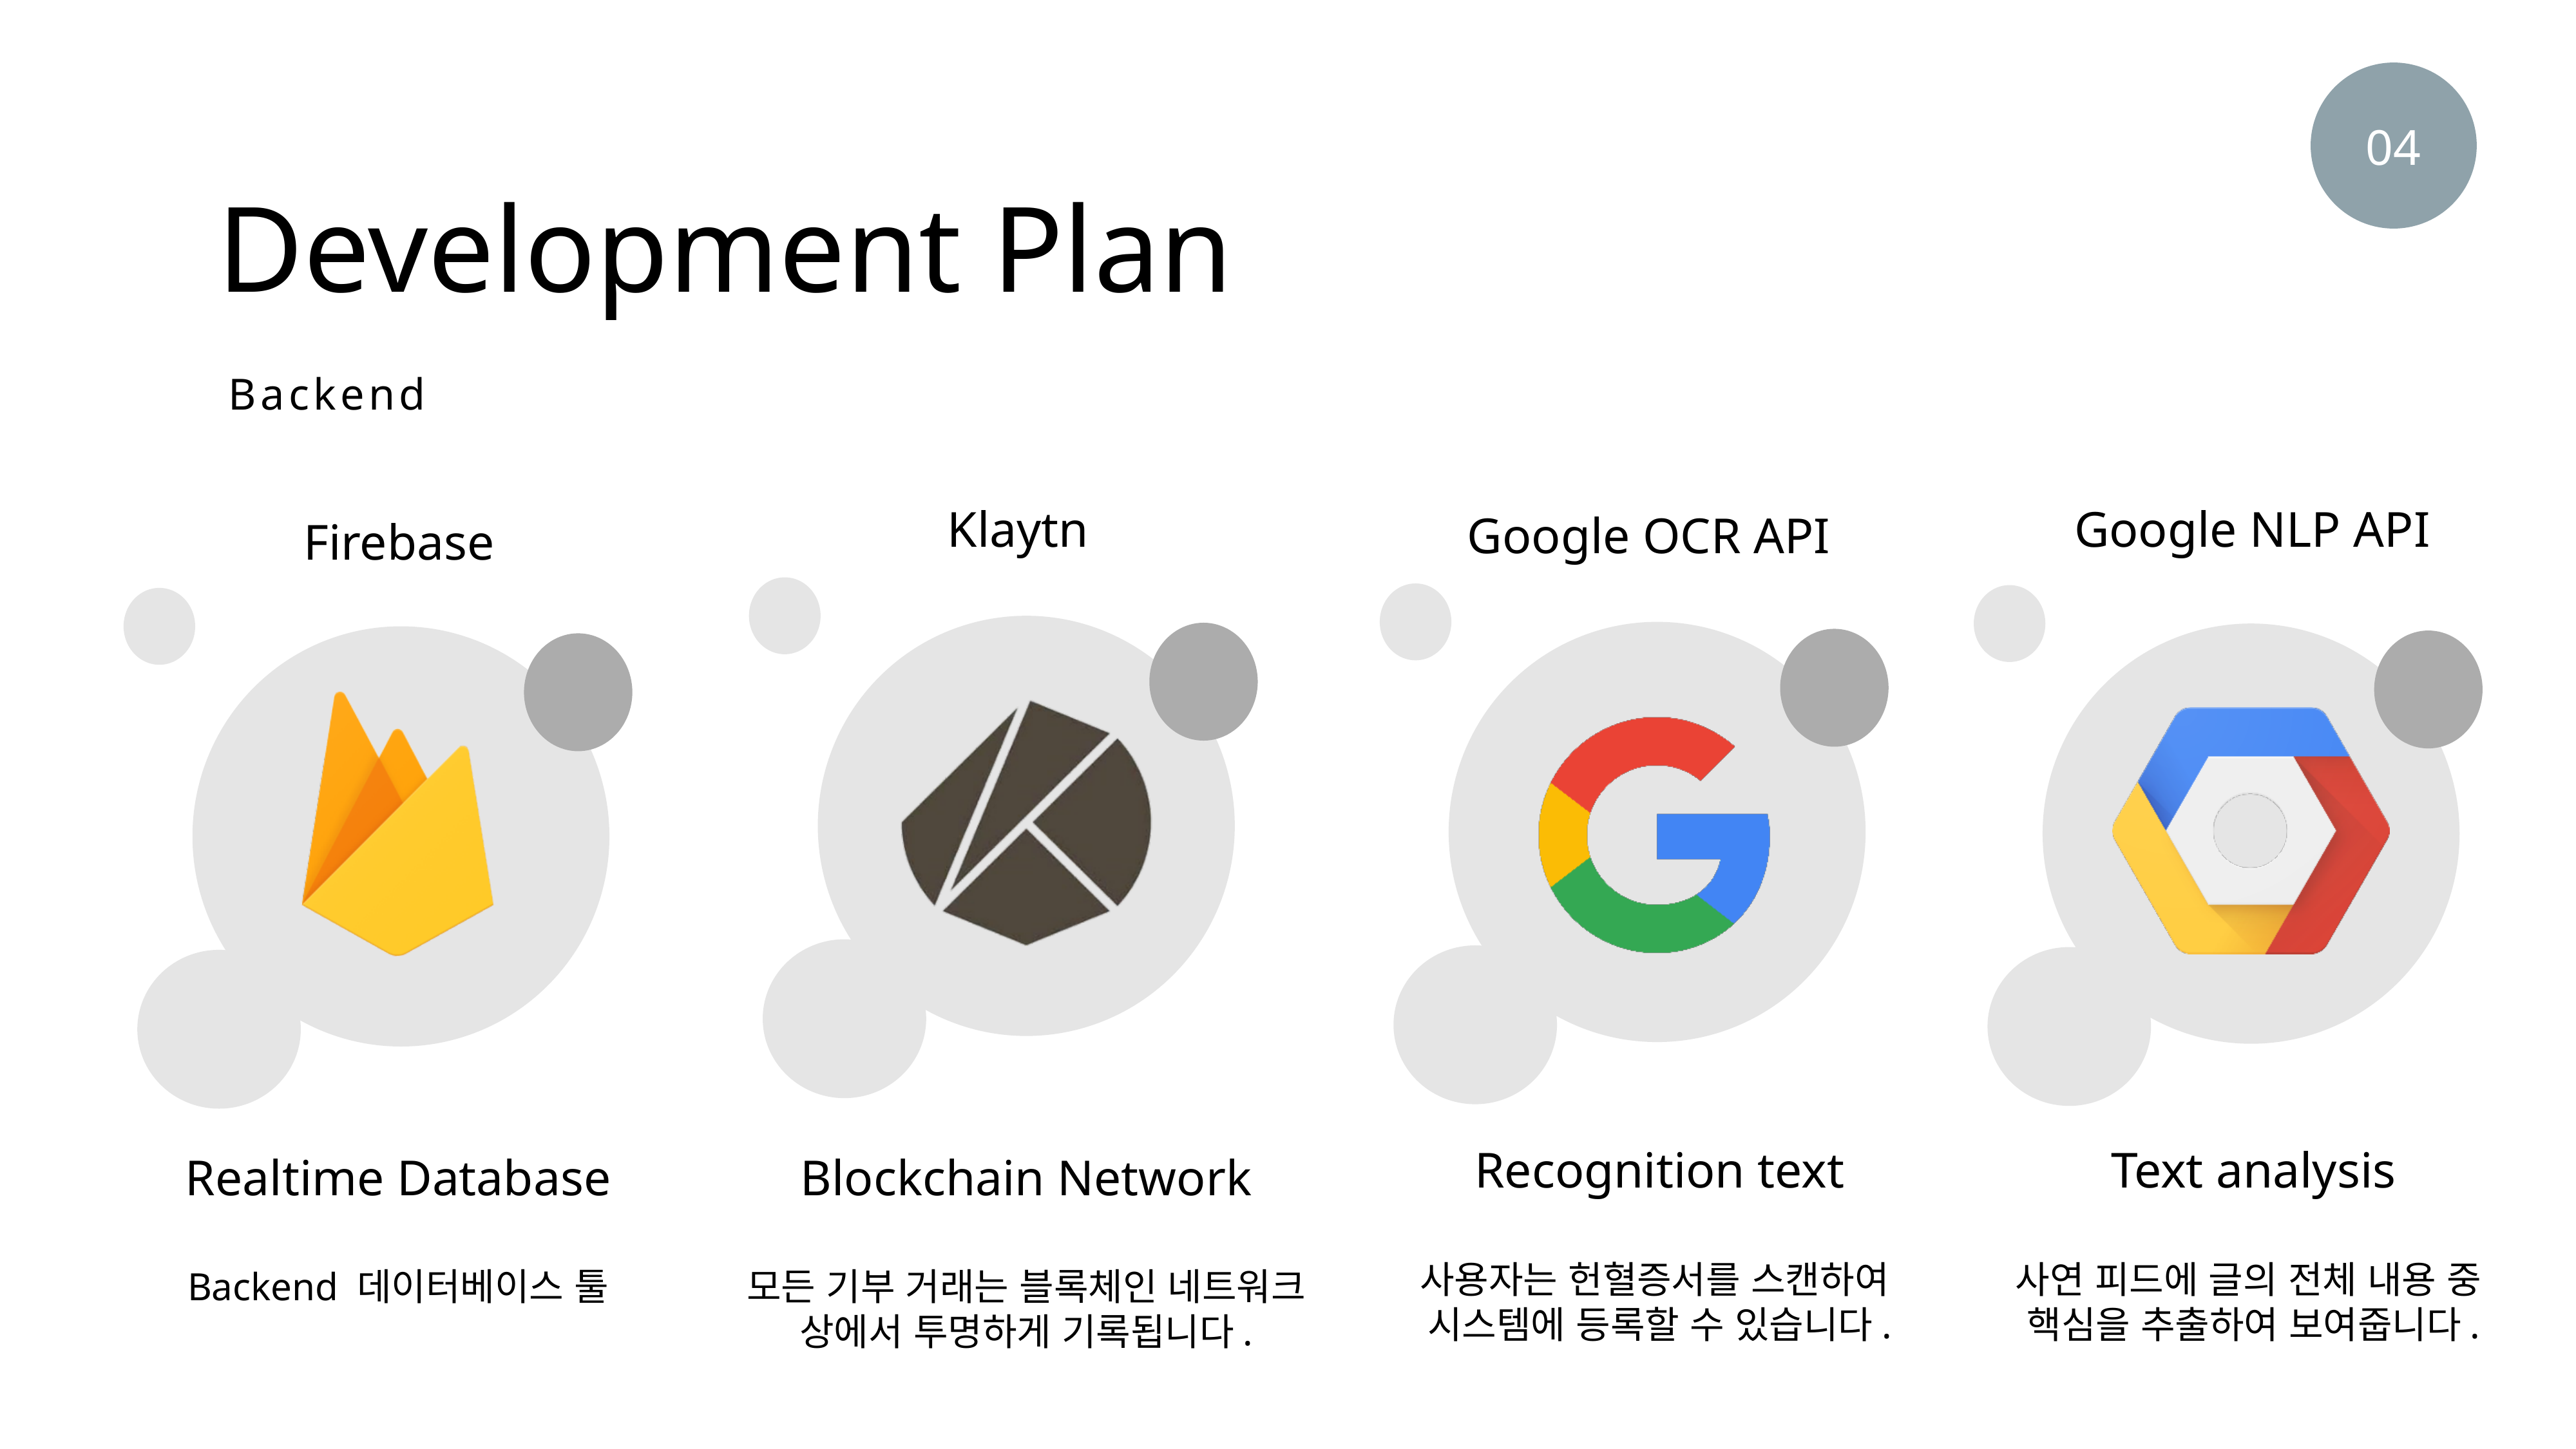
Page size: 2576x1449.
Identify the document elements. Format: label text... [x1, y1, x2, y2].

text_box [1974, 494, 2483, 1106]
text_box Recognition text 사용자는 헌혈증서를 스캔하여 시스템에 등록할 수 있습니다. [1279, 1135, 1874, 1351]
text_box Backend [218, 362, 709, 424]
text_box Blockchain Network 모든 기부 거래는 블록체인 네트워크 상에서 투명하게 기록됩니다. [732, 1142, 1321, 1358]
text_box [123, 507, 633, 1109]
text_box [749, 494, 1258, 1099]
text_box Development Plan [208, 169, 2012, 321]
text_box 04 [2310, 62, 2477, 229]
text_box Text analysis 사연 피드에 글의 전체 내용 중 핵심을 추출하여 보여줍니다. [1874, 1135, 2576, 1351]
text_box Realtime Database Backend 데이터베이스 툴 [104, 1142, 692, 1313]
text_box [1379, 500, 1889, 1104]
